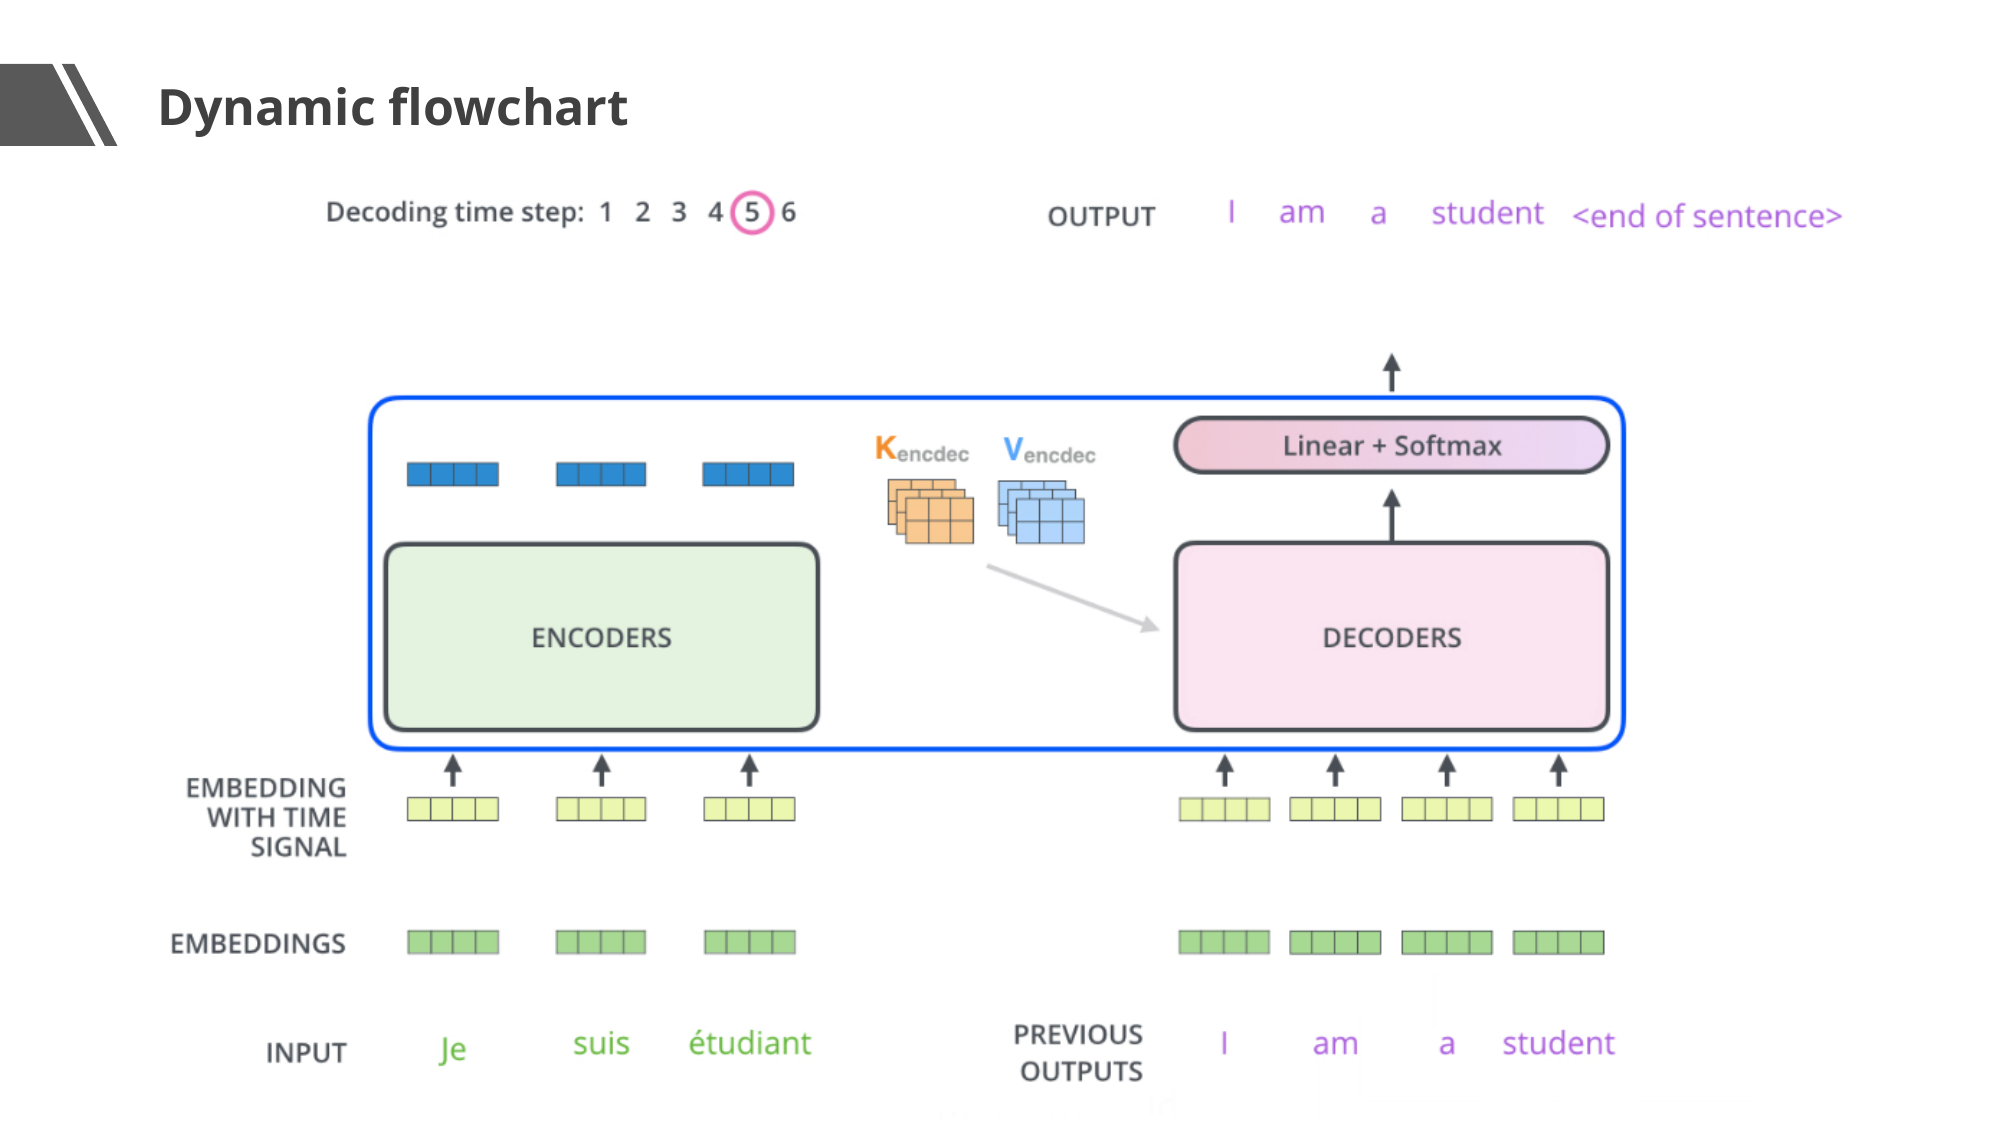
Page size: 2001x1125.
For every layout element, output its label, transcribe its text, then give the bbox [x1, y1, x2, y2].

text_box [0, 63, 118, 146]
picture [138, 144, 1871, 1125]
text_box Dynamic flowchart [142, 68, 665, 143]
